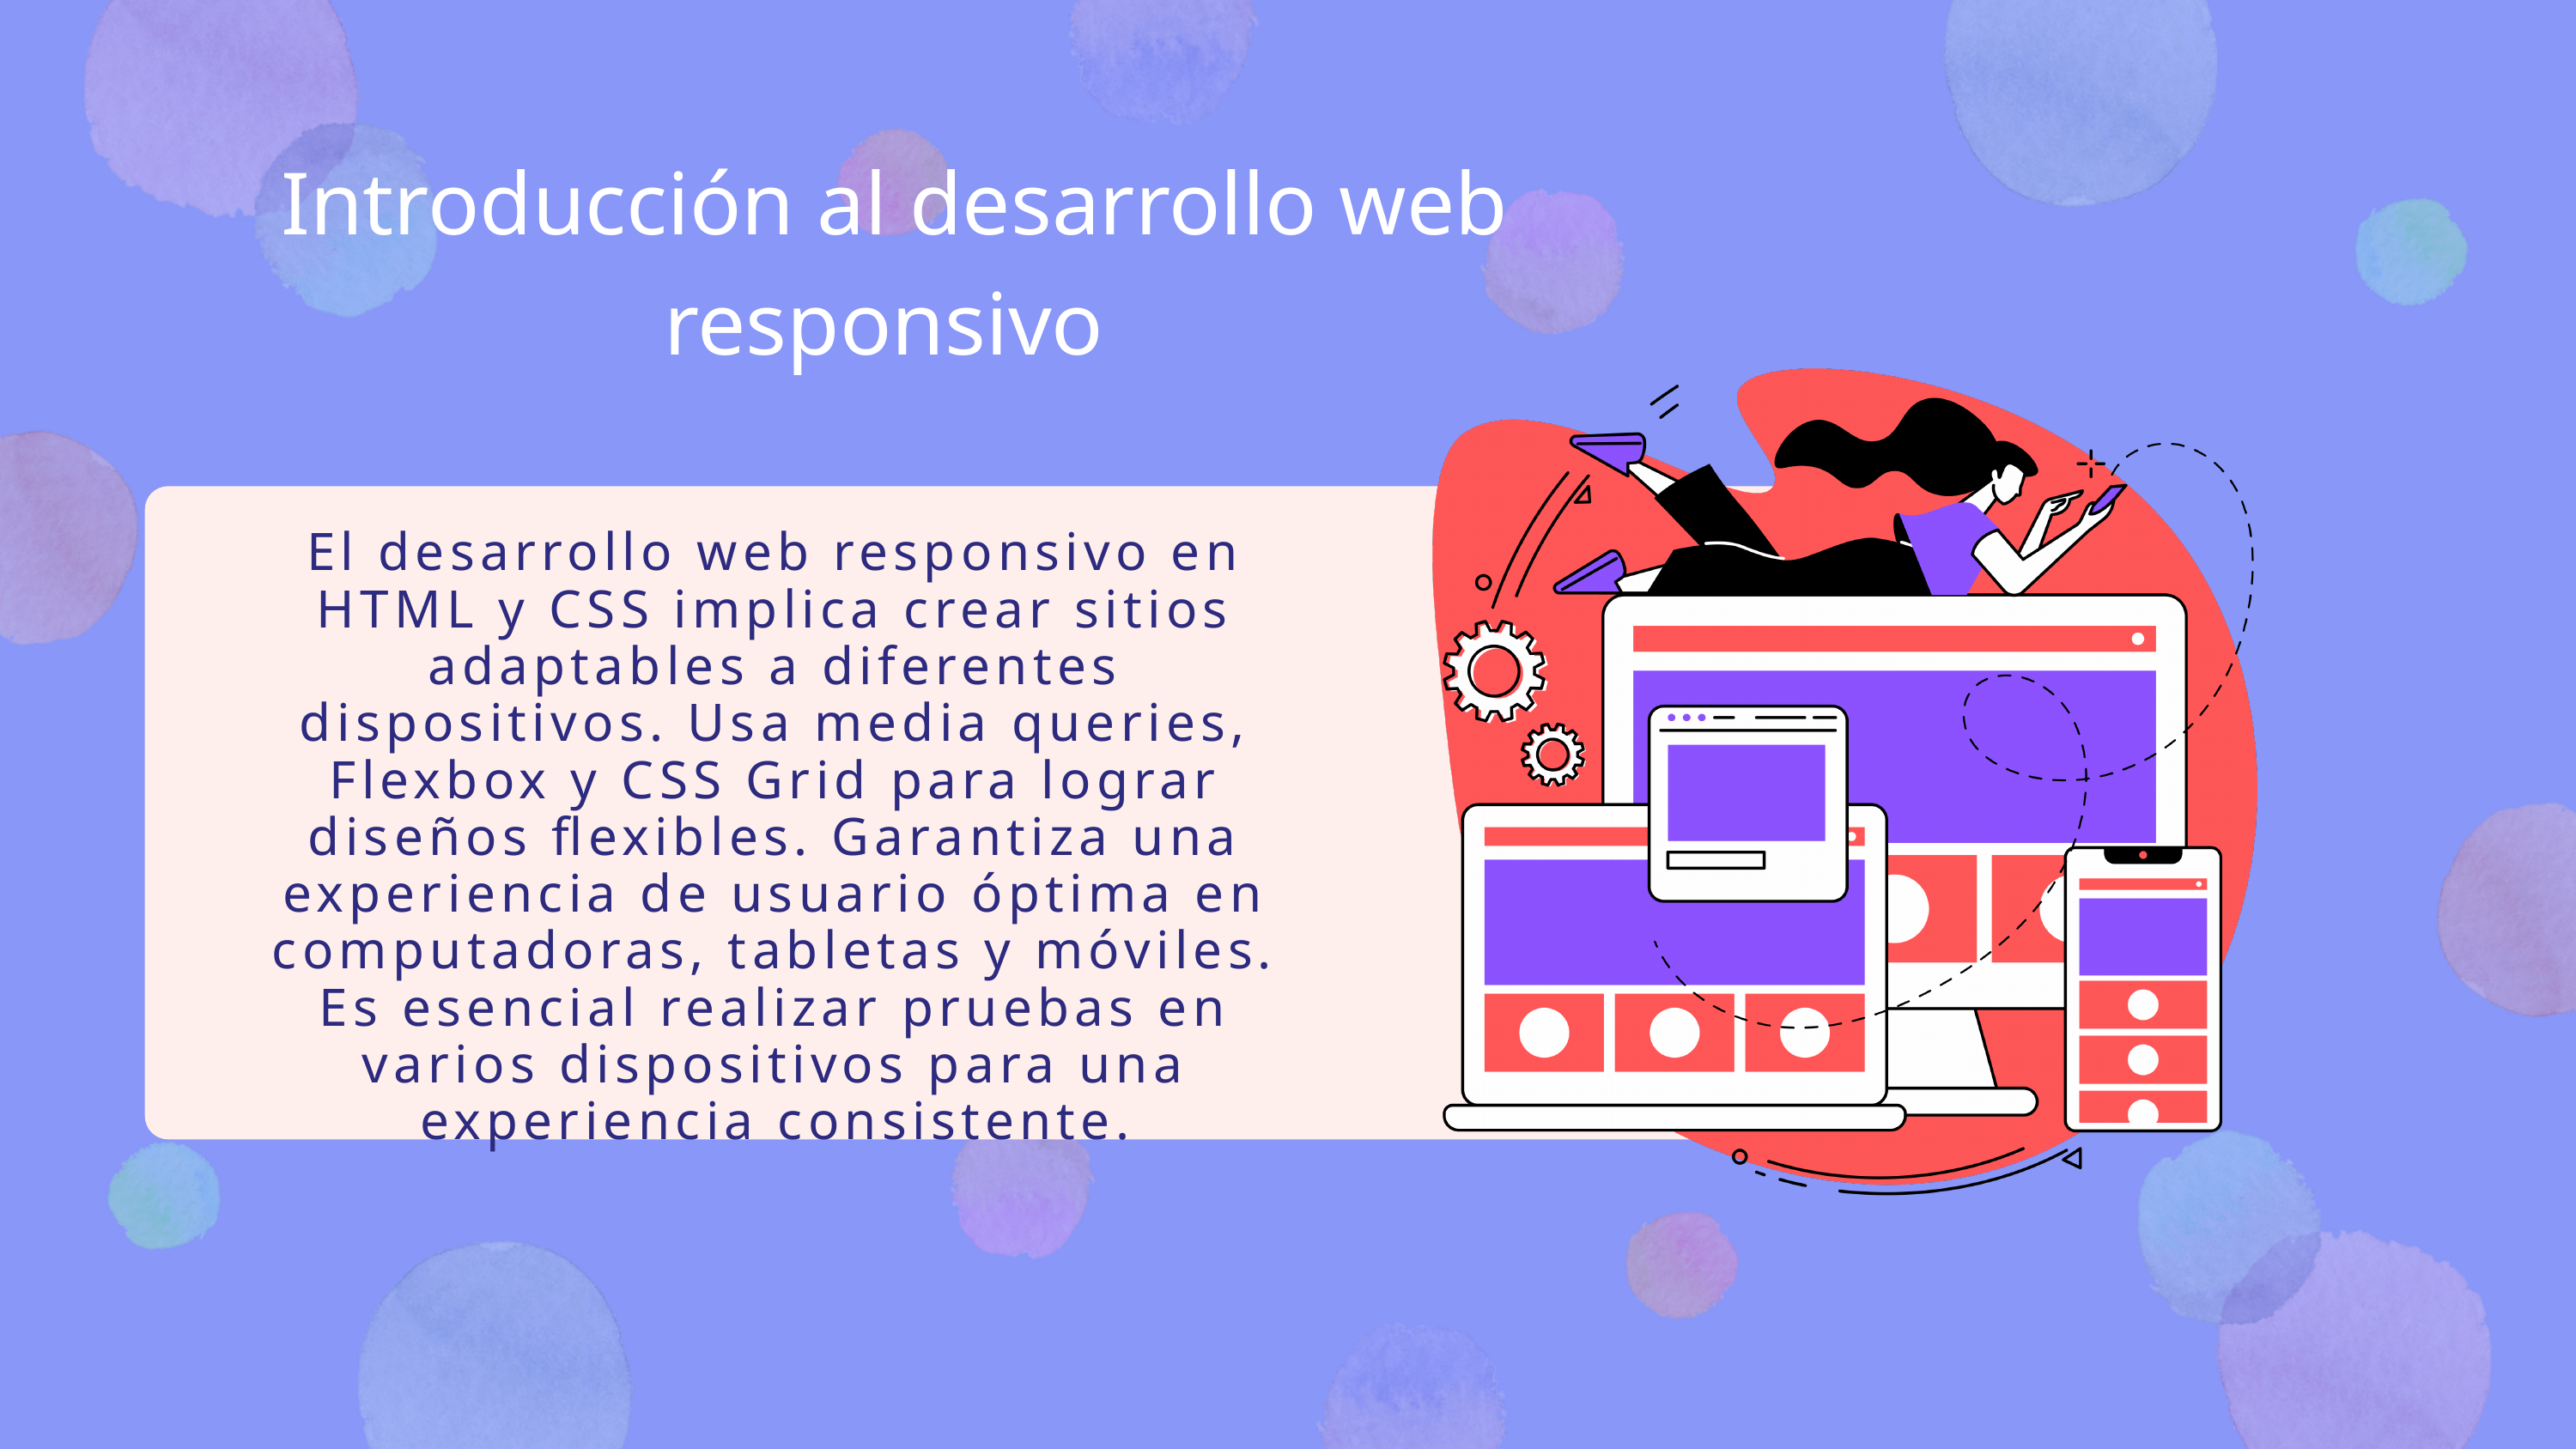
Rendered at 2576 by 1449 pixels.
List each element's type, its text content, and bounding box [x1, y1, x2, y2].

text_box Introducción al desarrollo web responsivo [233, 131, 1557, 372]
text_box [0, 0, 2576, 1449]
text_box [144, 486, 1895, 1140]
text_box [1420, 343, 2308, 1236]
